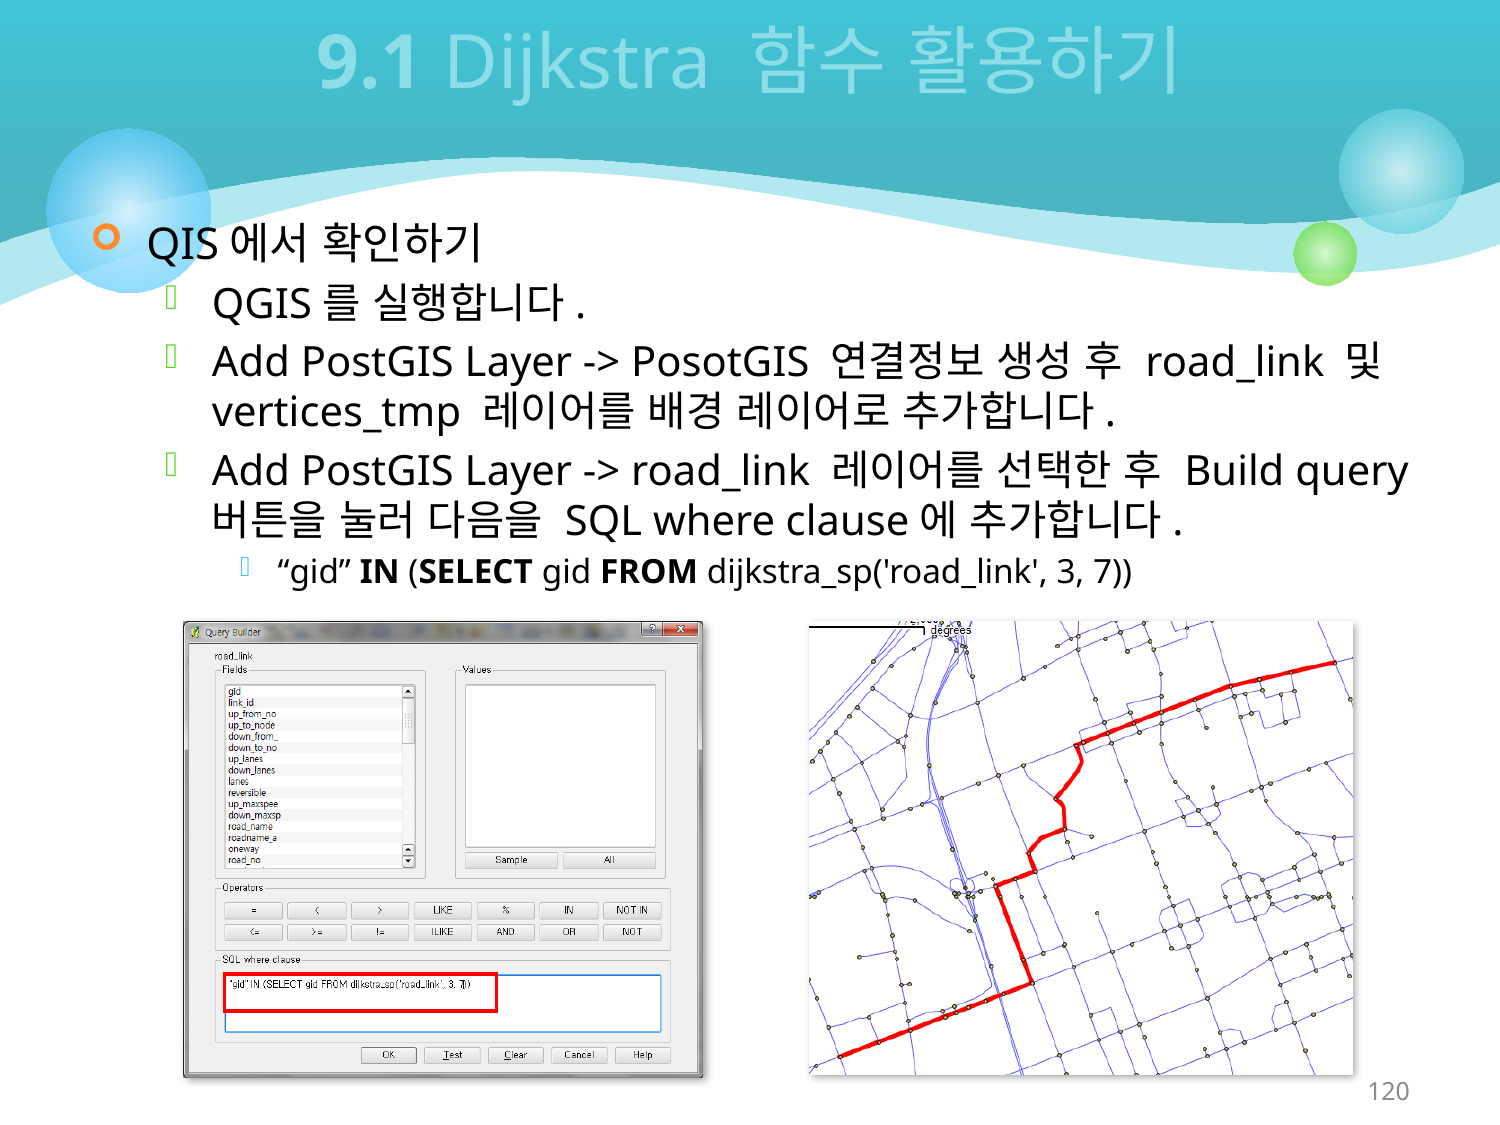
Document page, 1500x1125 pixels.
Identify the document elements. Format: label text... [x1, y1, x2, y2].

list QIS에서 확인하기 QGIS를 실행합니다. Add PostGIS Layer -> PosotGIS 연결정보 생성 후 road_link 및 vertices_tmp 레이어를 배경 레이어로 추가합니다. Add PostGIS Layer -> road_link 레이어를 선택한 후 Build query 버튼을 눌러 다음을 SQL where clause에 추가합니다. “gid” IN (SELECT gid FROM dijkstra_sp('road_link', 3, 7)) [75, 208, 1425, 1038]
picture [182, 621, 704, 1079]
title 9.1 Dijkstra 함수 활용하기 [41, 0, 1459, 209]
picture [808, 621, 1353, 1075]
slide_number 120 [1074, 1072, 1425, 1113]
